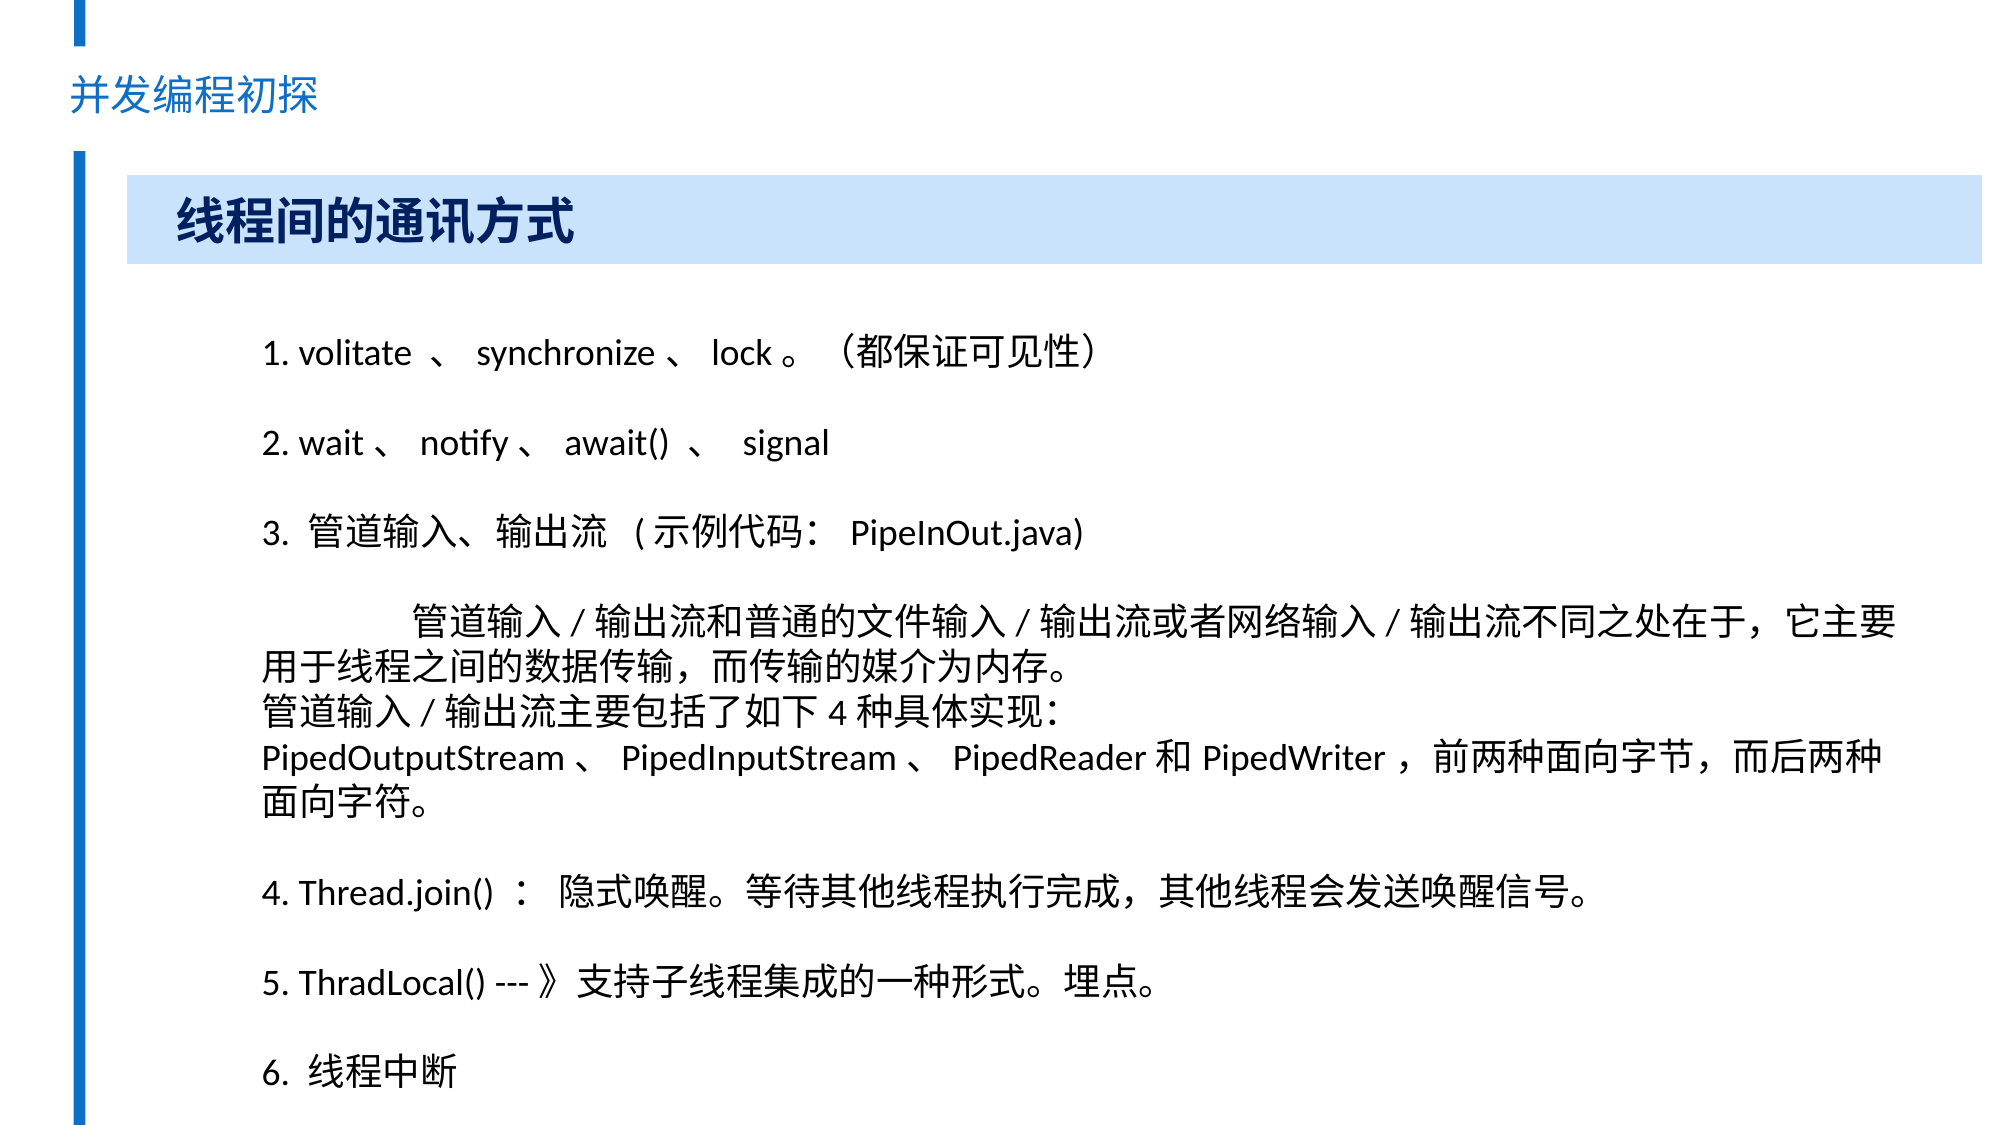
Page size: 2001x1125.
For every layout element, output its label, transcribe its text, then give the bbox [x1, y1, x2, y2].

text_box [69, 0, 489, 1125]
picture [489, 175, 1982, 264]
text_box 1. volitate 、synchronize、lock。（都保证可见性） 2. wait、notify、await() 、 signal 3. 管道输入、输出流 (示例代码：PipeInOut.java) 管道输入/输出流和普通的文件输入/输出流或者网络输入/输出流不同之处在于，它主要用于线程之间的数据传输，而传输的媒介为内存。 管道输入/输出流主要包括了如下4种具体实现：PipedOutputStream、PipedInputStream、PipedReader和PipedWriter，前两种面向字节，而后两种面向字符。 4. Thread.join() ： 隐式唤醒。等待其他线程执行完成，其他线程会发送唤醒信号。 5. ThradLocal() ---》支持子线程集成的一种形式。埋点。 6. 线程中断 [489, 320, 1934, 1101]
